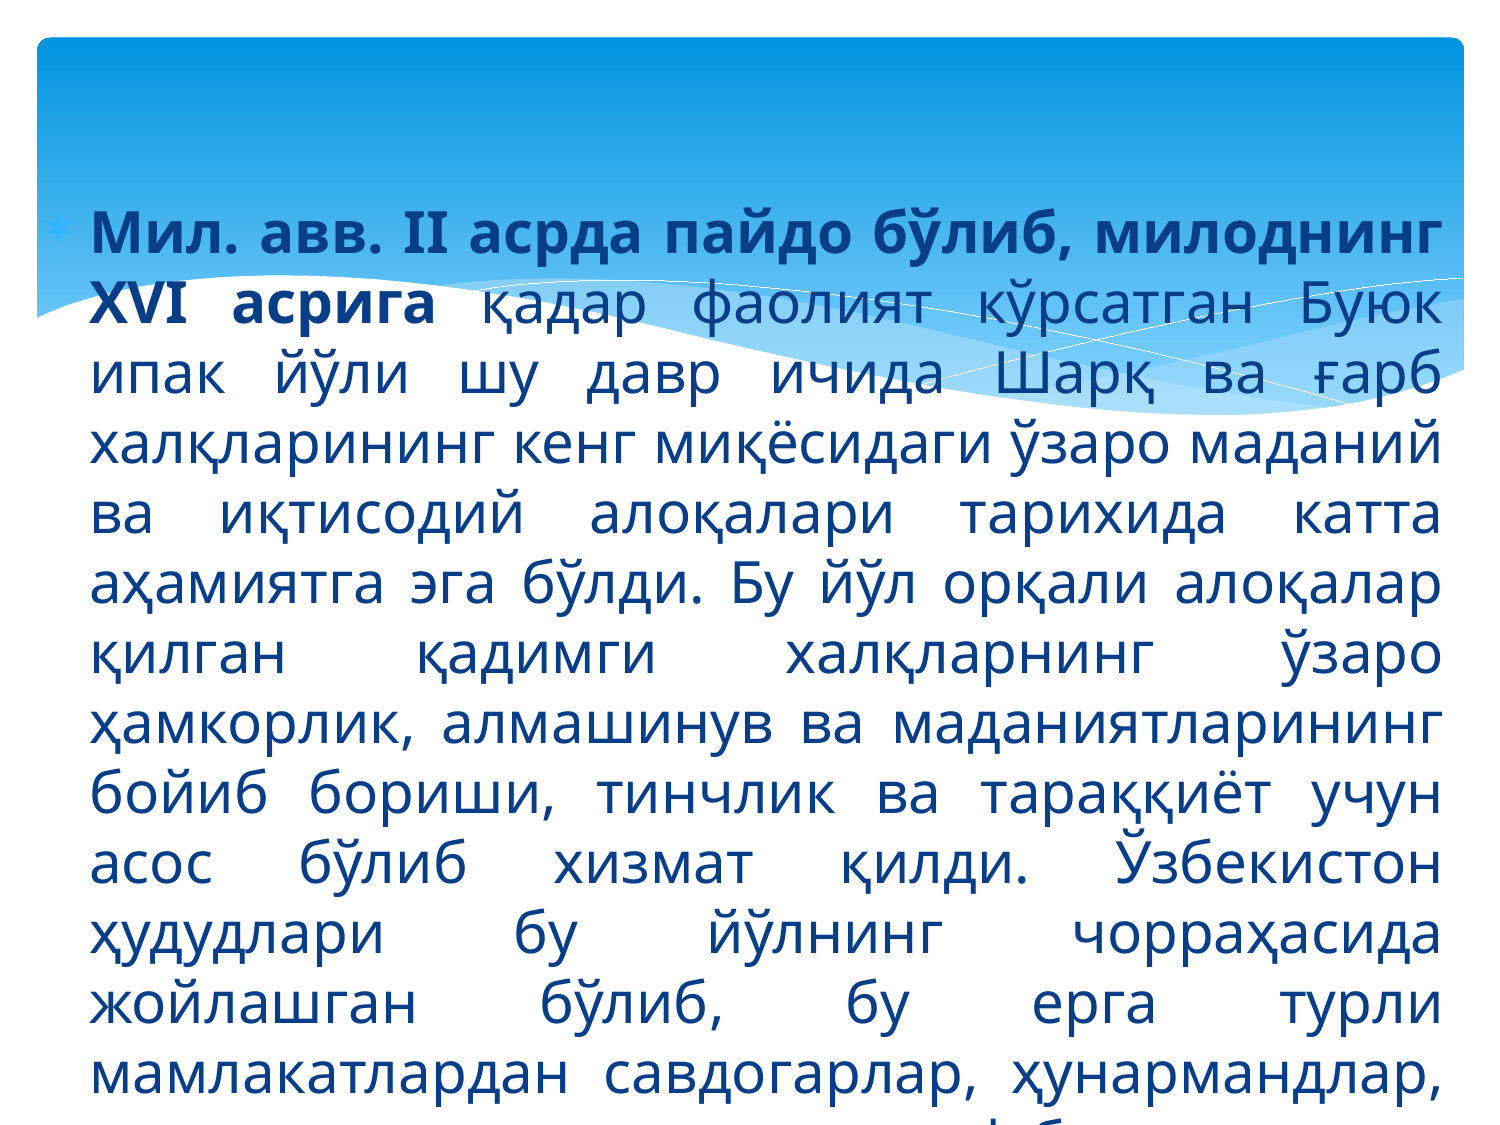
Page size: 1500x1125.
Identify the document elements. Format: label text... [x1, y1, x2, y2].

list Мил. авв. II асрда пайдо бўлиб, милоднинг XVI асрига қадар фаолият кўрсатган Буюк ипак йўли шу давр ичида Шарқ ва ғарб халқларининг кенг миқёсидаги ўзаро маданий ва иқтисодий алоқалари тарихида катта аҳамиятга эга бўлди. Бу йўл орқали алоқалар қилган қадимги халқларнинг ўзаро ҳамкорлик, алмашинув ва маданиятларининг бойиб бориши, тинчлик ва тараққиёт учун асос бўлиб хизмат қилди. Ўзбекистон ҳудудлари бу йўлнинг чорраҳасида жойлашган бўлиб, бу ерга турли мамлакатлардан савдогарлар, ҳунармандлар, олимлар ва меъморлар ташриф буюрганлар. [29, 187, 1459, 1125]
